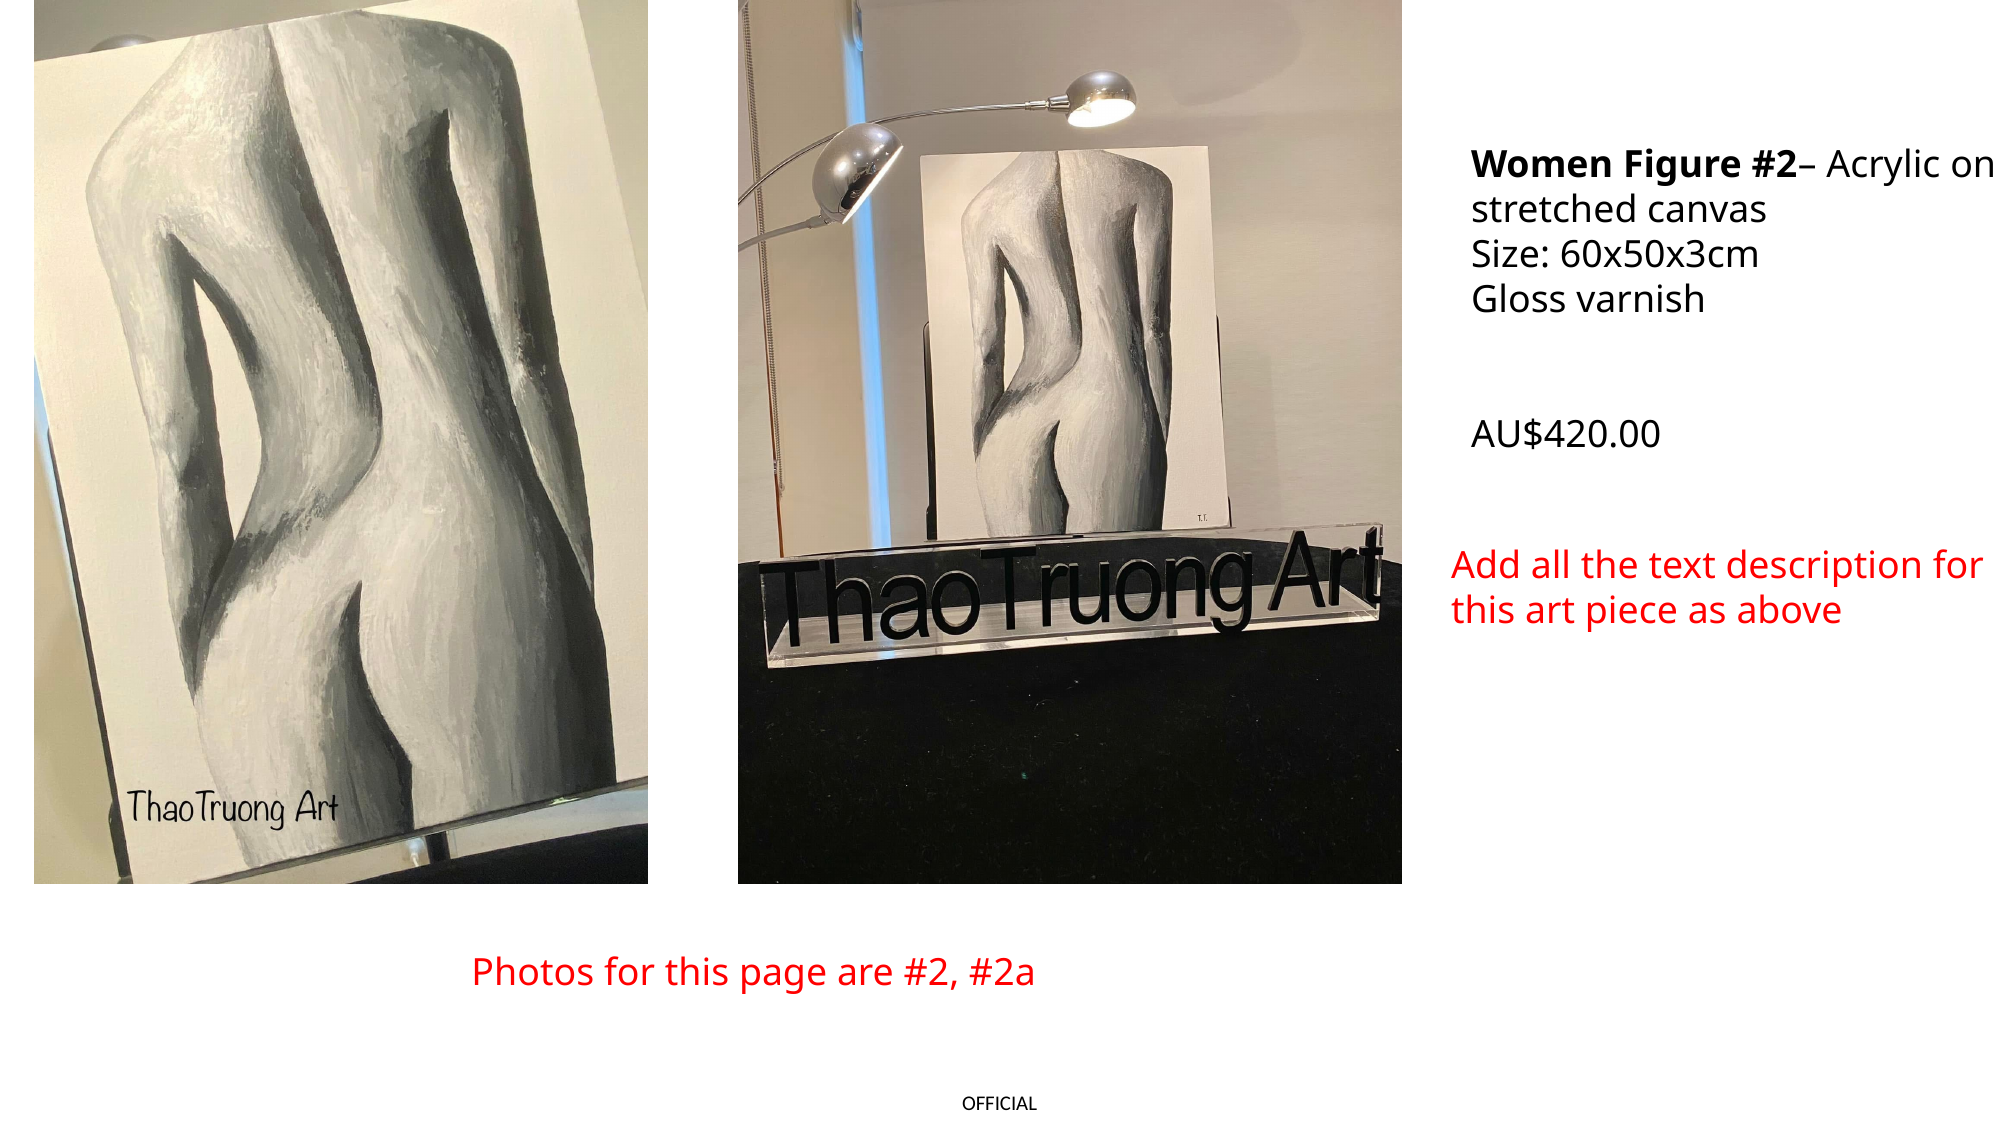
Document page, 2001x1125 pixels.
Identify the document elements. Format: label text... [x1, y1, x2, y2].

text_box Add all the text description for this art piece as above [1436, 533, 2000, 639]
picture [33, 0, 648, 885]
text_box Women Figure #2– Acrylic on stretched canvas Size: 60x50x3cm Gloss varnish AU$420.00 [1456, 132, 2000, 508]
picture [738, 0, 1403, 885]
text_box Photos for this page are #2, #2a [456, 940, 1215, 1001]
